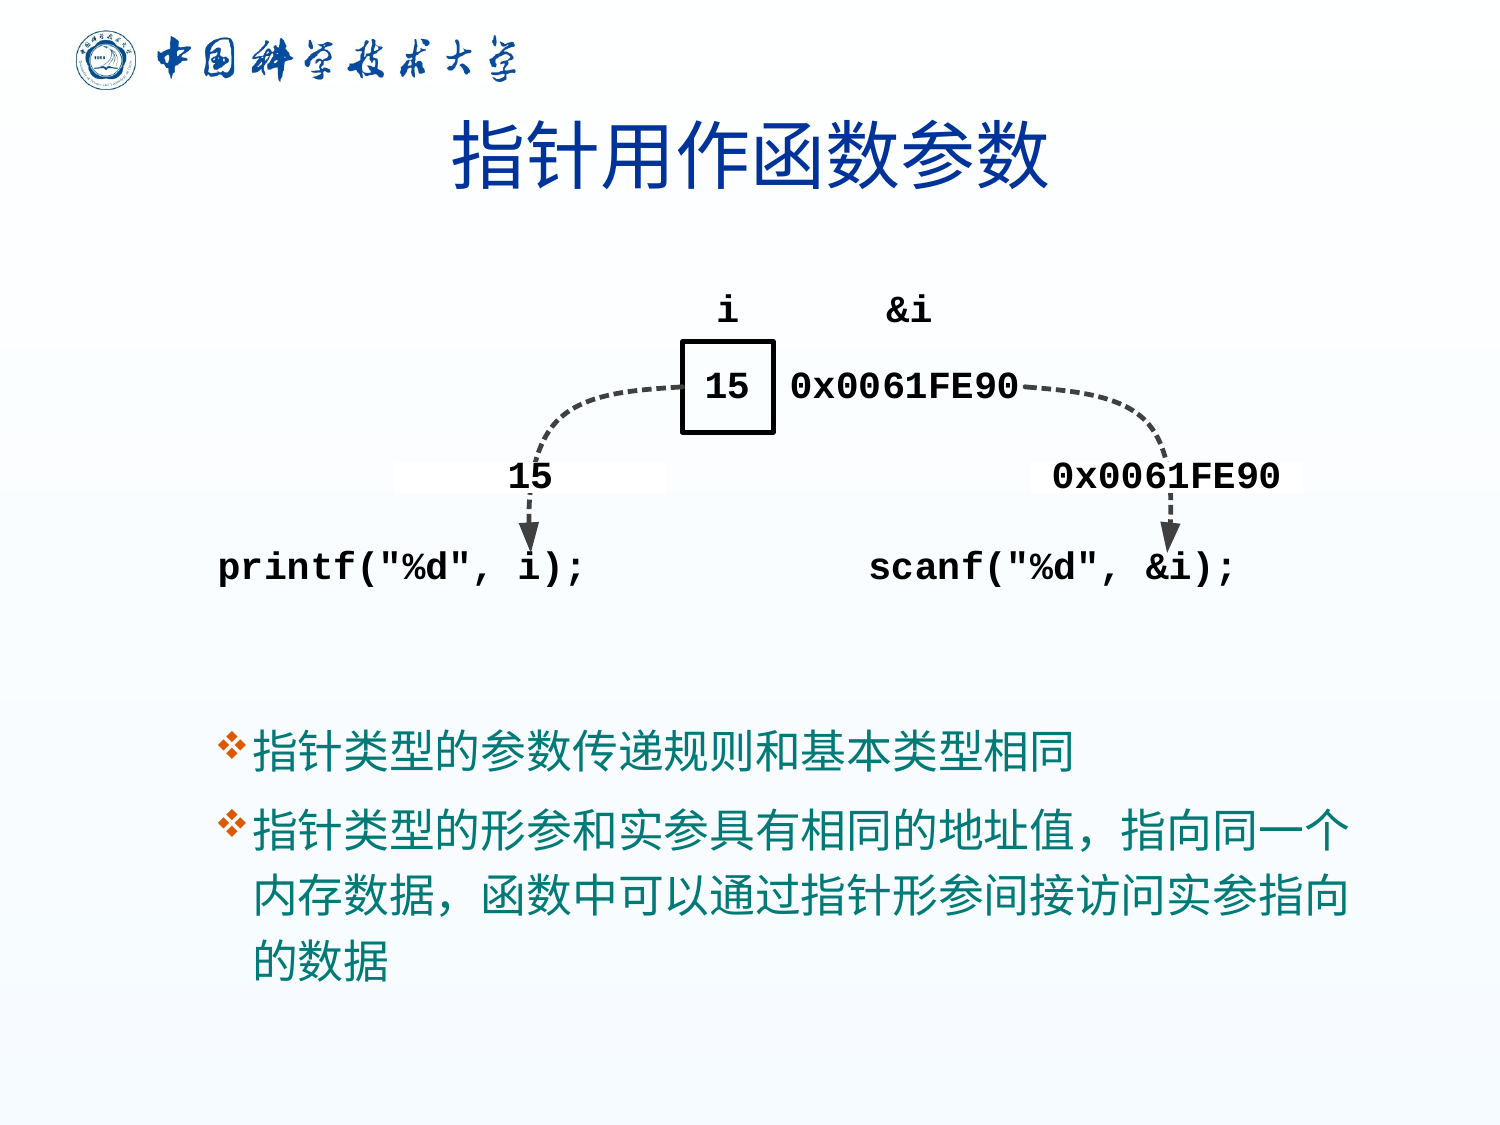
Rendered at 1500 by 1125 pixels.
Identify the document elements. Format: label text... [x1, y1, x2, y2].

picture [147, 26, 524, 84]
title 指针用作函数参数 [49, 99, 1451, 209]
list 指针类型的参数传递规则和基本类型相同 指针类型的形参和实参具有相同的地址值，指向同一个内存数据，函数中可以通过指针形参间接访问实参指向的数据 [49, 704, 1376, 1025]
picture [74, 27, 136, 90]
picture [195, 278, 1304, 610]
